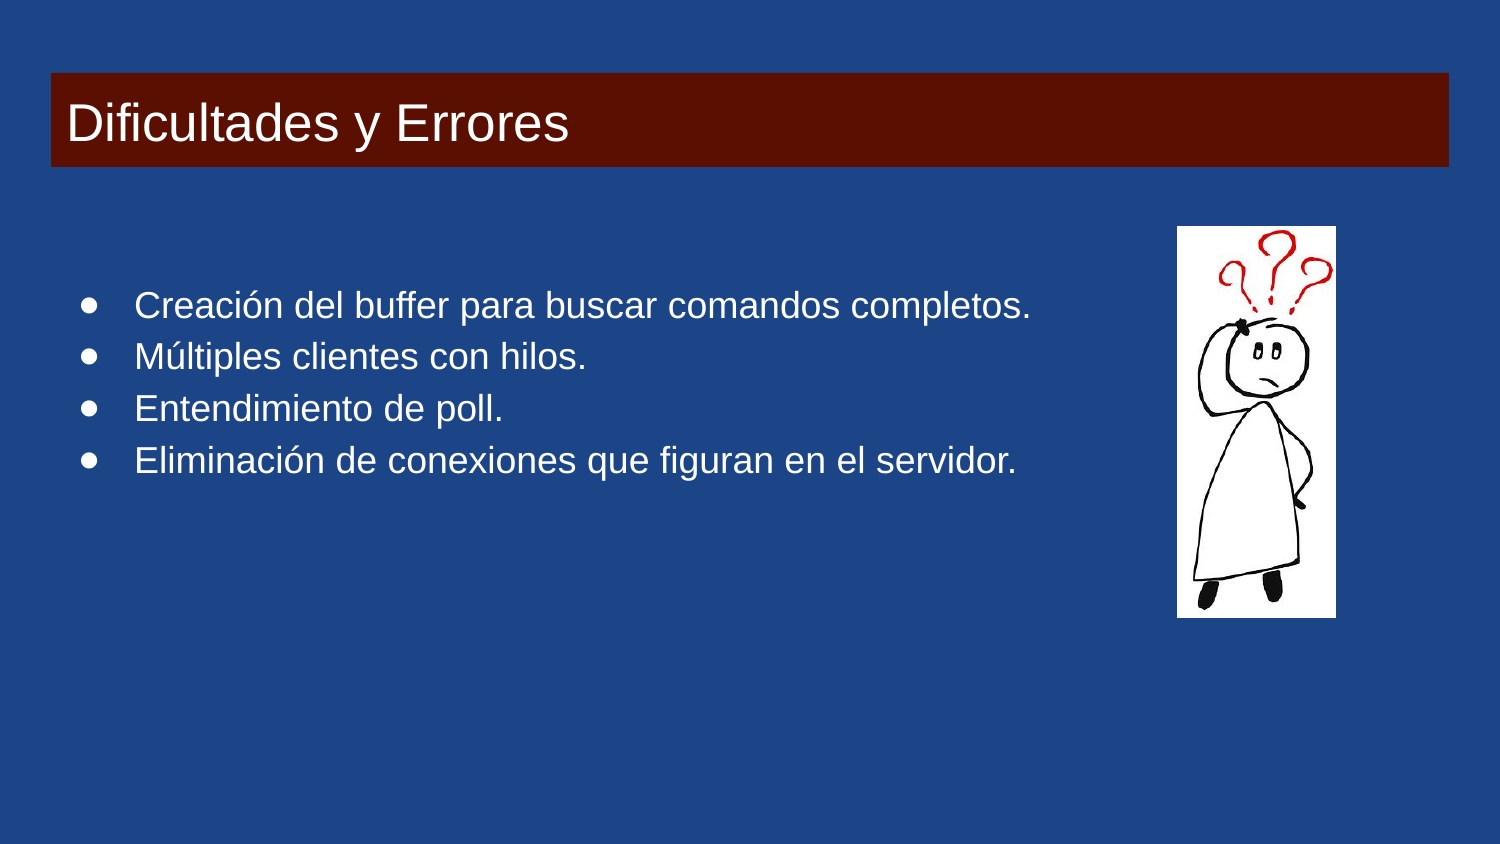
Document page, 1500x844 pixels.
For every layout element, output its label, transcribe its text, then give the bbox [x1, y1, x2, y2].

picture [1176, 226, 1336, 618]
list Creación del buffer para buscar comandos completos. Múltiples clientes con hilos. Entendimiento de poll. Eliminación de conexiones que figuran en el servidor. [44, 189, 1442, 750]
title Dificultades y Errores [51, 72, 1449, 167]
